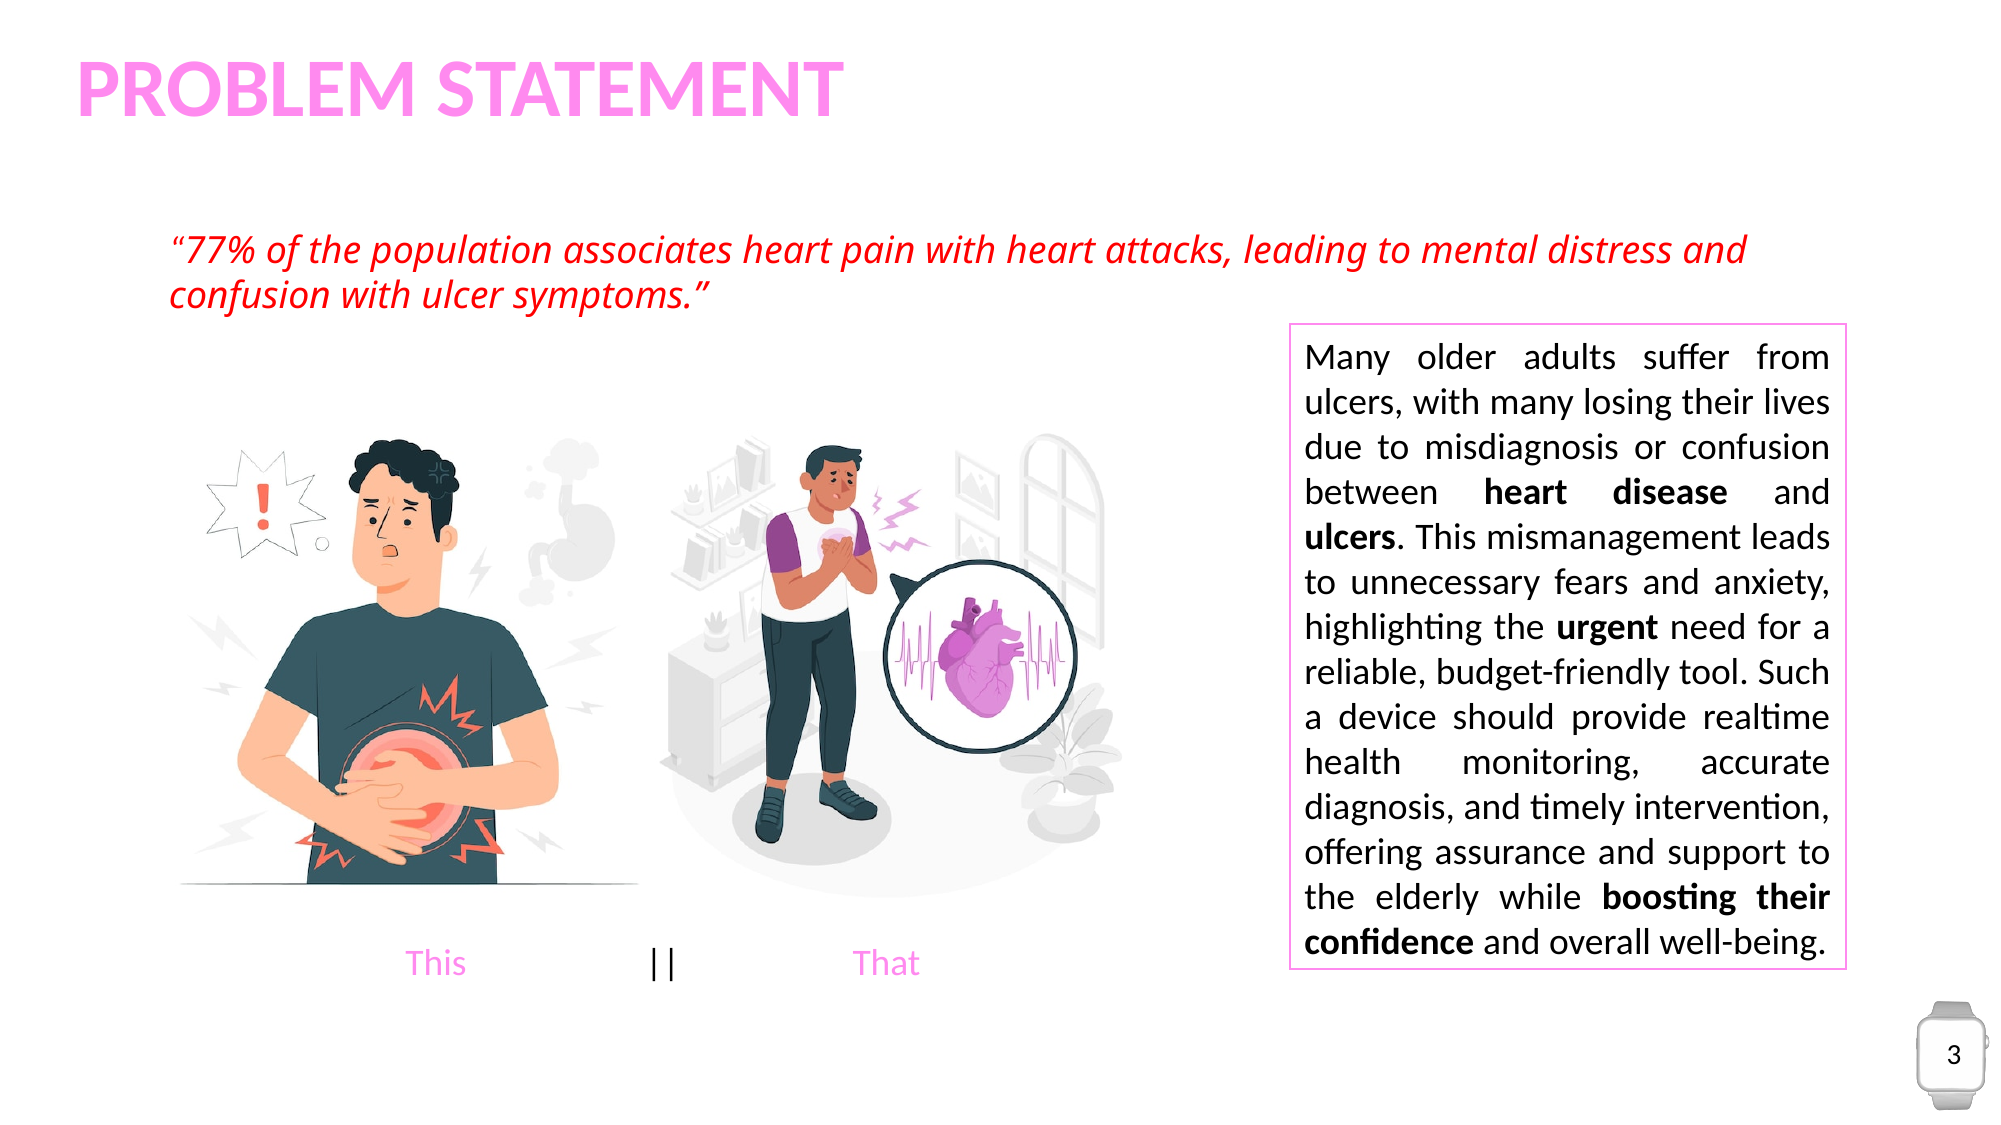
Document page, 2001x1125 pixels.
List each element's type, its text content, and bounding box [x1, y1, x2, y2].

picture [154, 397, 1153, 907]
text_box That [837, 930, 960, 991]
text_box PROBLEM STATEMENT [61, 25, 1932, 141]
text_box || [630, 930, 695, 991]
text_box This [390, 930, 488, 991]
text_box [1796, 962, 2000, 1125]
text_box Many older adults suffer from ulcers, with many losing their lives due to misdiagnosis or confusion between heart disease and ulcers. This mismanagement leads to unnecessary fears and anxiety, highlighting the urgent need for a reliable, budget-friendly tool. Such a device should provide realtime health monitoring, accurate diagnosis, and timely intervention, offering assurance and support to the elderly while boosting their confidence and overall well-being. [1289, 323, 1847, 970]
text_box “77% of the population associates heart pain with heart attacks, leading to mental distress and confusion with ulcer symptoms.” [154, 218, 1846, 323]
